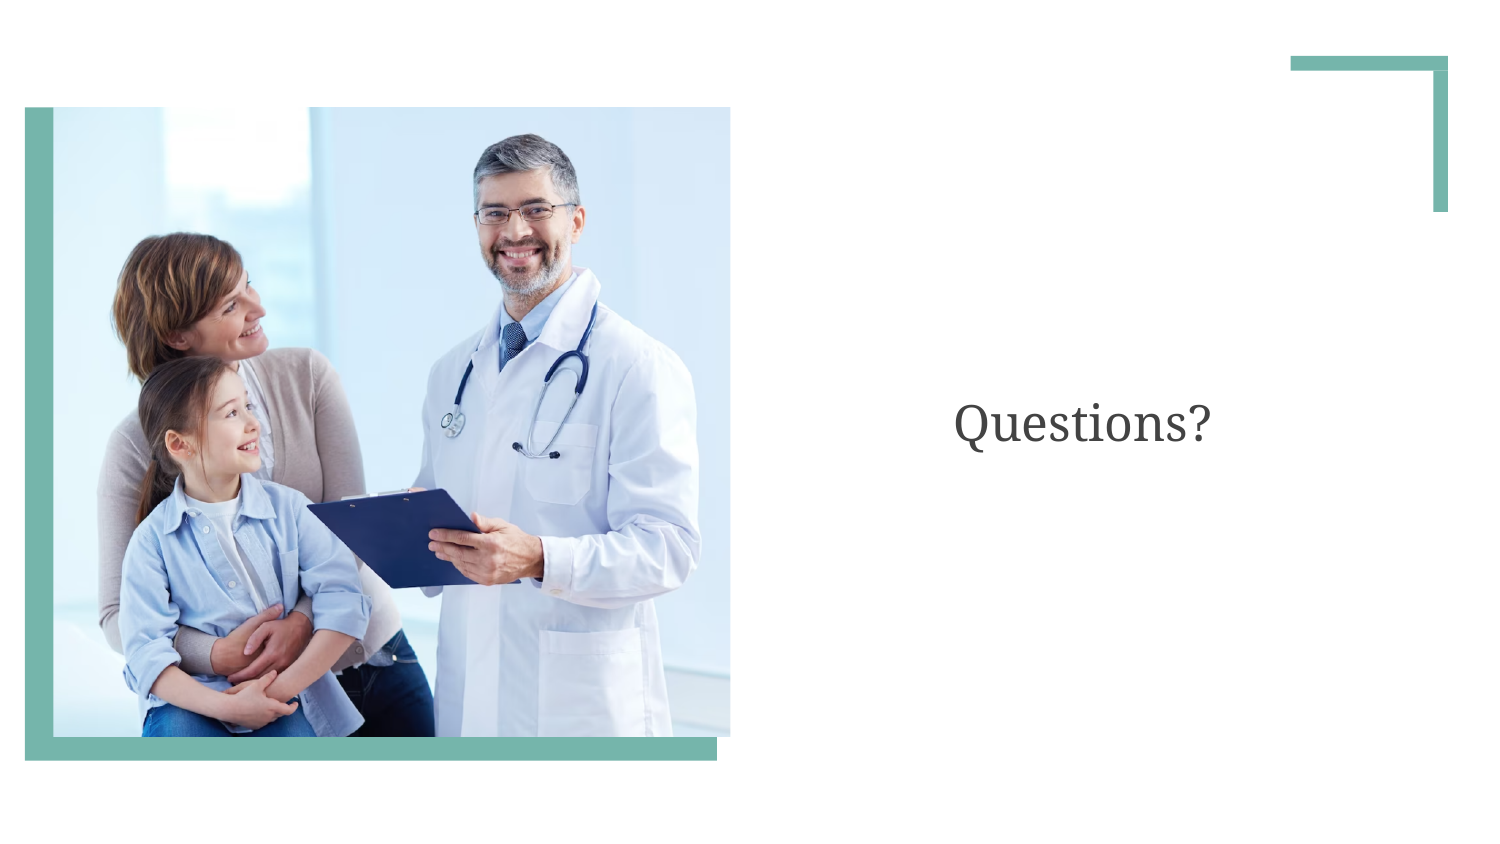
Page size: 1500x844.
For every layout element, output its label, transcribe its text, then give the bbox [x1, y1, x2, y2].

text_box [24, 107, 717, 761]
text_box Questions? [767, 376, 1398, 467]
picture [53, 107, 731, 737]
text_box [1290, 55, 1448, 71]
text_box [1433, 70, 1448, 212]
